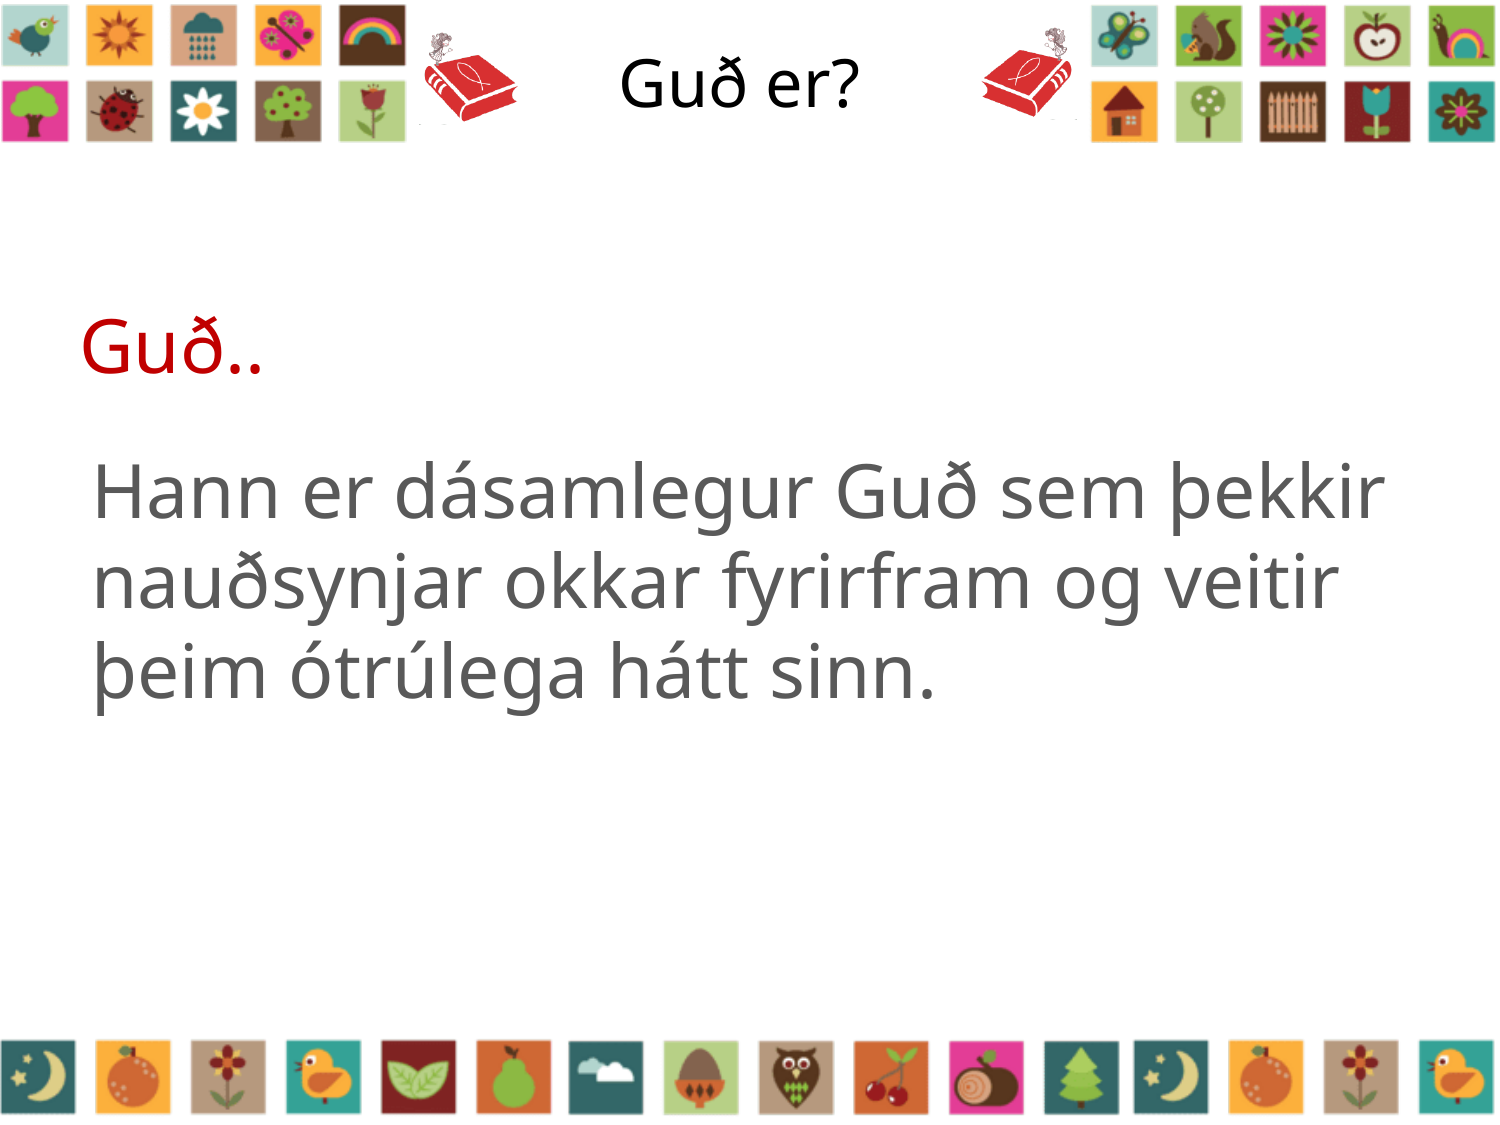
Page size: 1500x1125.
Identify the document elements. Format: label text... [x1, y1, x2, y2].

text_box Guð er? [552, 33, 1077, 129]
text_box Guð.. [64, 290, 1412, 396]
picture [950, 3, 1500, 150]
picture [0, 3, 550, 150]
text_box Hann er dásamlegur Guð sem þekkir nauðsynjar okkar fyrirfram og veitir þeim ótrúlega hátt sinn. [76, 436, 1424, 812]
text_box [0, 1028, 1500, 1118]
